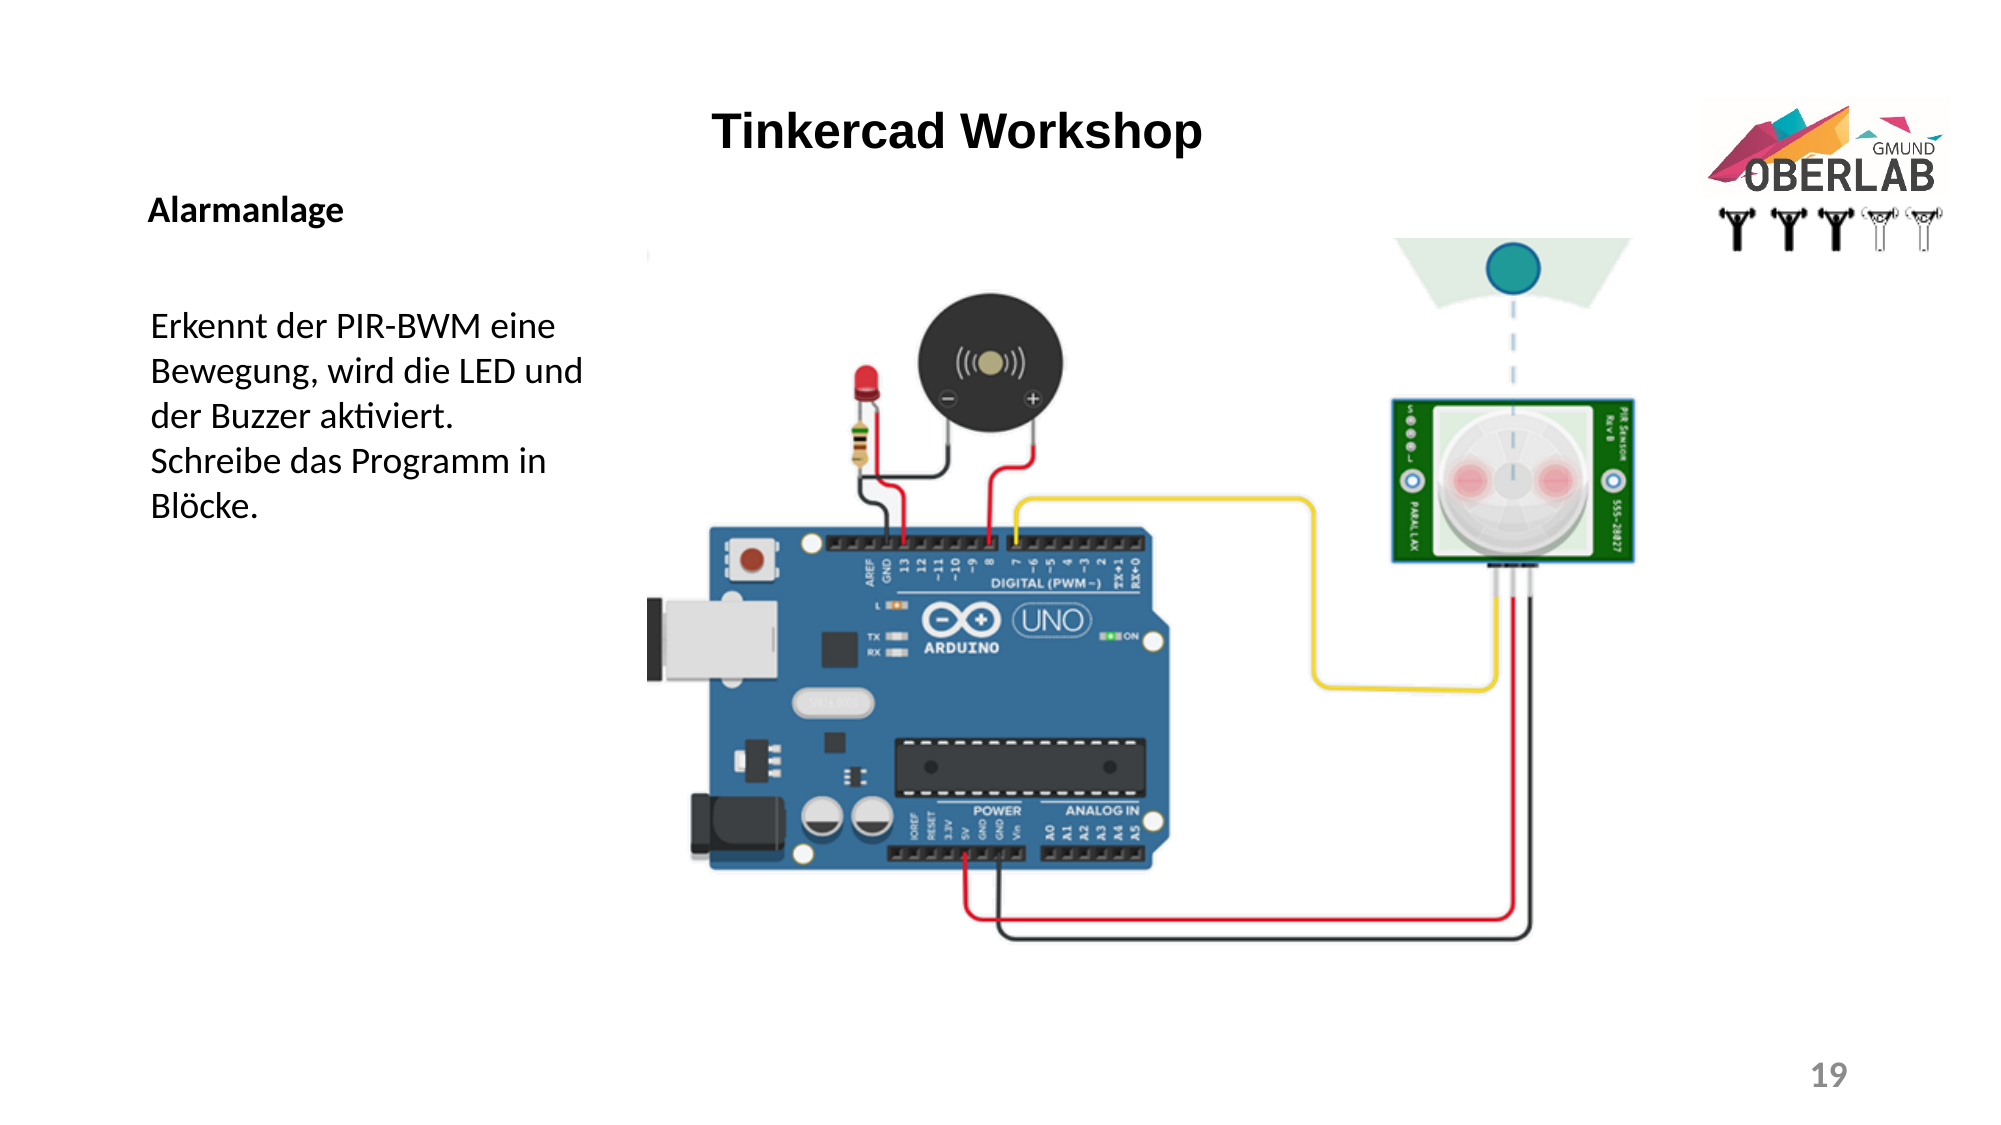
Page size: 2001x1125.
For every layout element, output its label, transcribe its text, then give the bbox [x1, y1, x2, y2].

picture [647, 238, 1665, 975]
subtitle Tinkercad Workshop [214, 98, 1700, 177]
text_box Erkennt der PIR-BWM eine Bewegung, wird die LED und der Buzzer aktiviert. Schreibe das Programm in Blöcke. [135, 294, 600, 579]
text_box Alarmanlage [132, 177, 1714, 238]
picture [1700, 98, 1954, 265]
slide_number 19 [1412, 1042, 1863, 1103]
